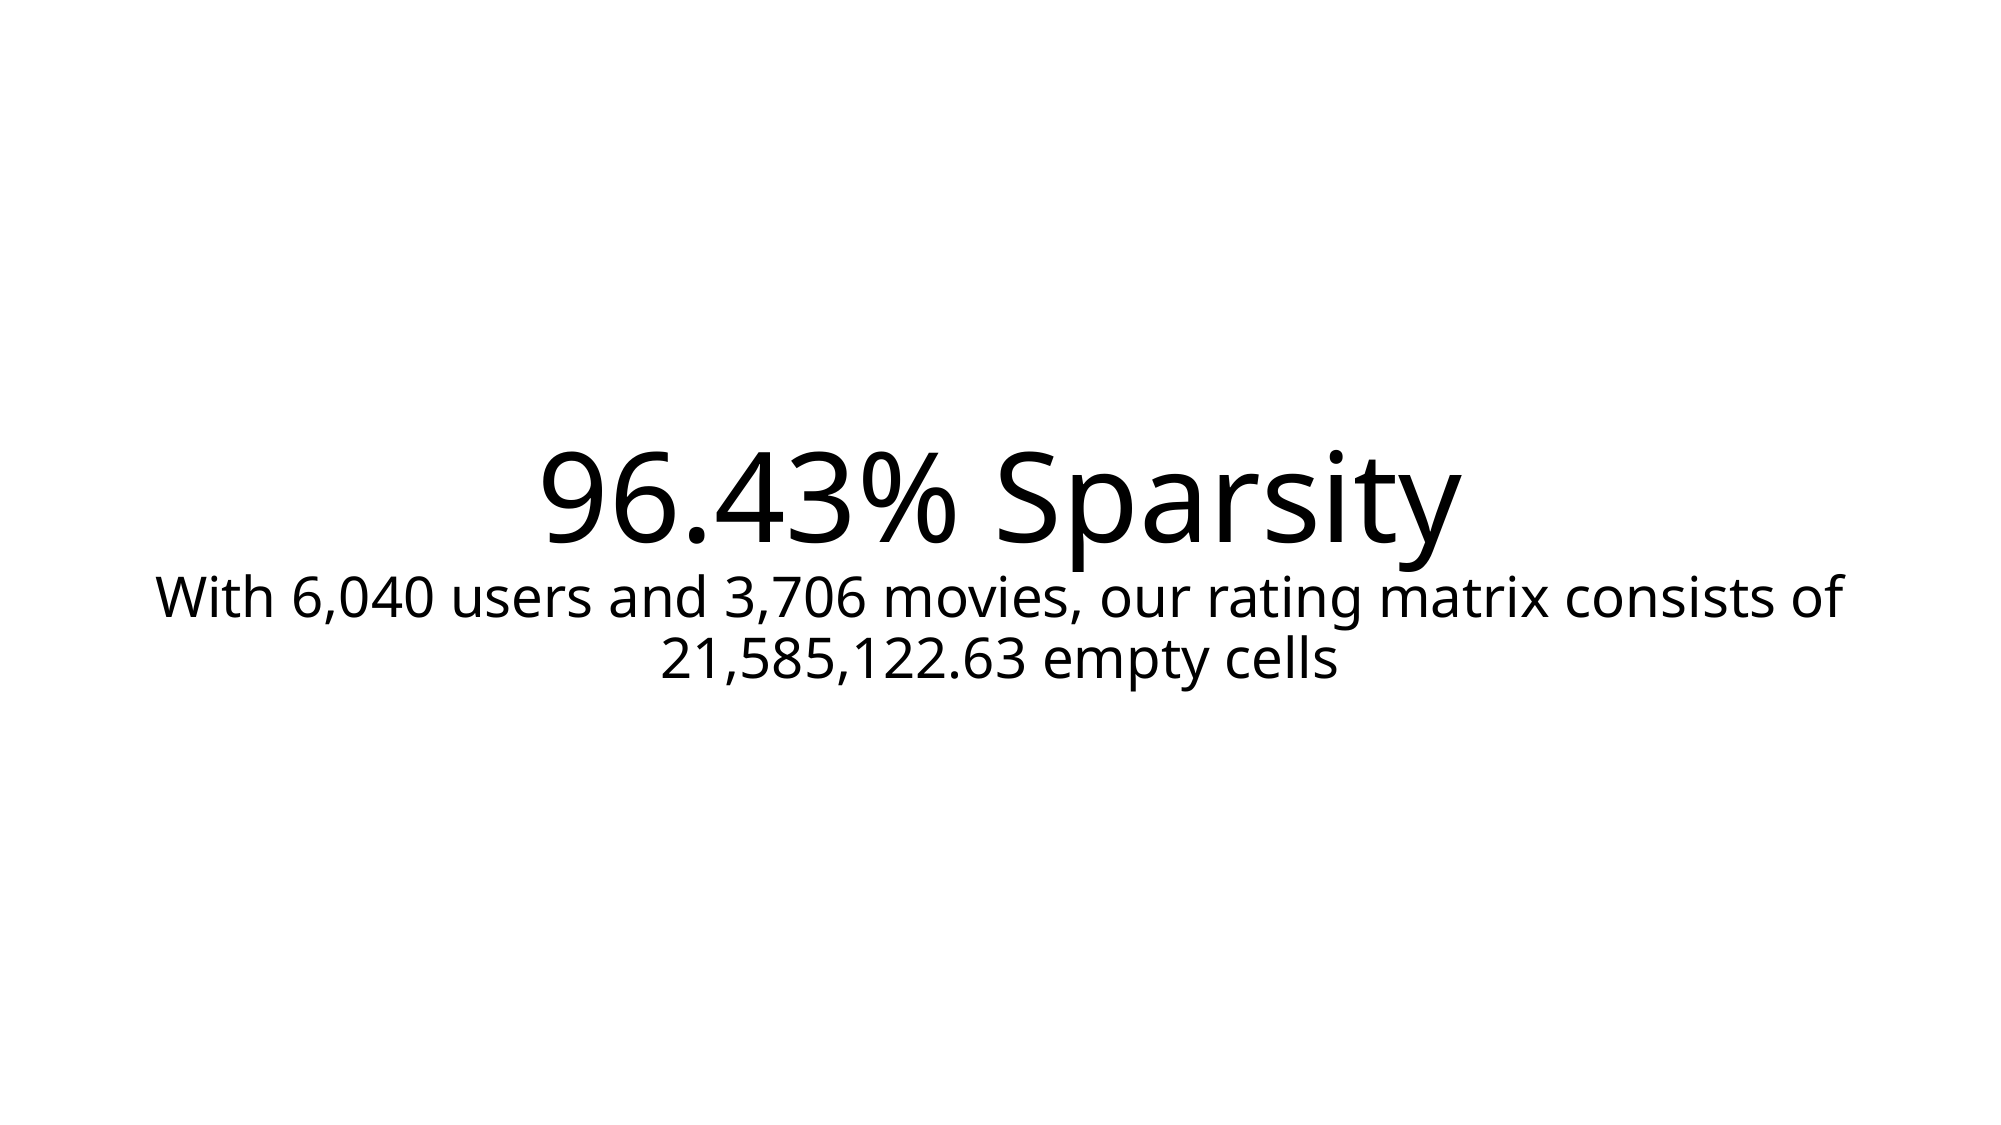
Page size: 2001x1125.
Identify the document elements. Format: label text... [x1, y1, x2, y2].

title 96.43% Sparsity With 6,040 users and 3,706 movies, our rating matrix consists of 21,585,122.63 empty cells [0, 0, 2000, 1125]
